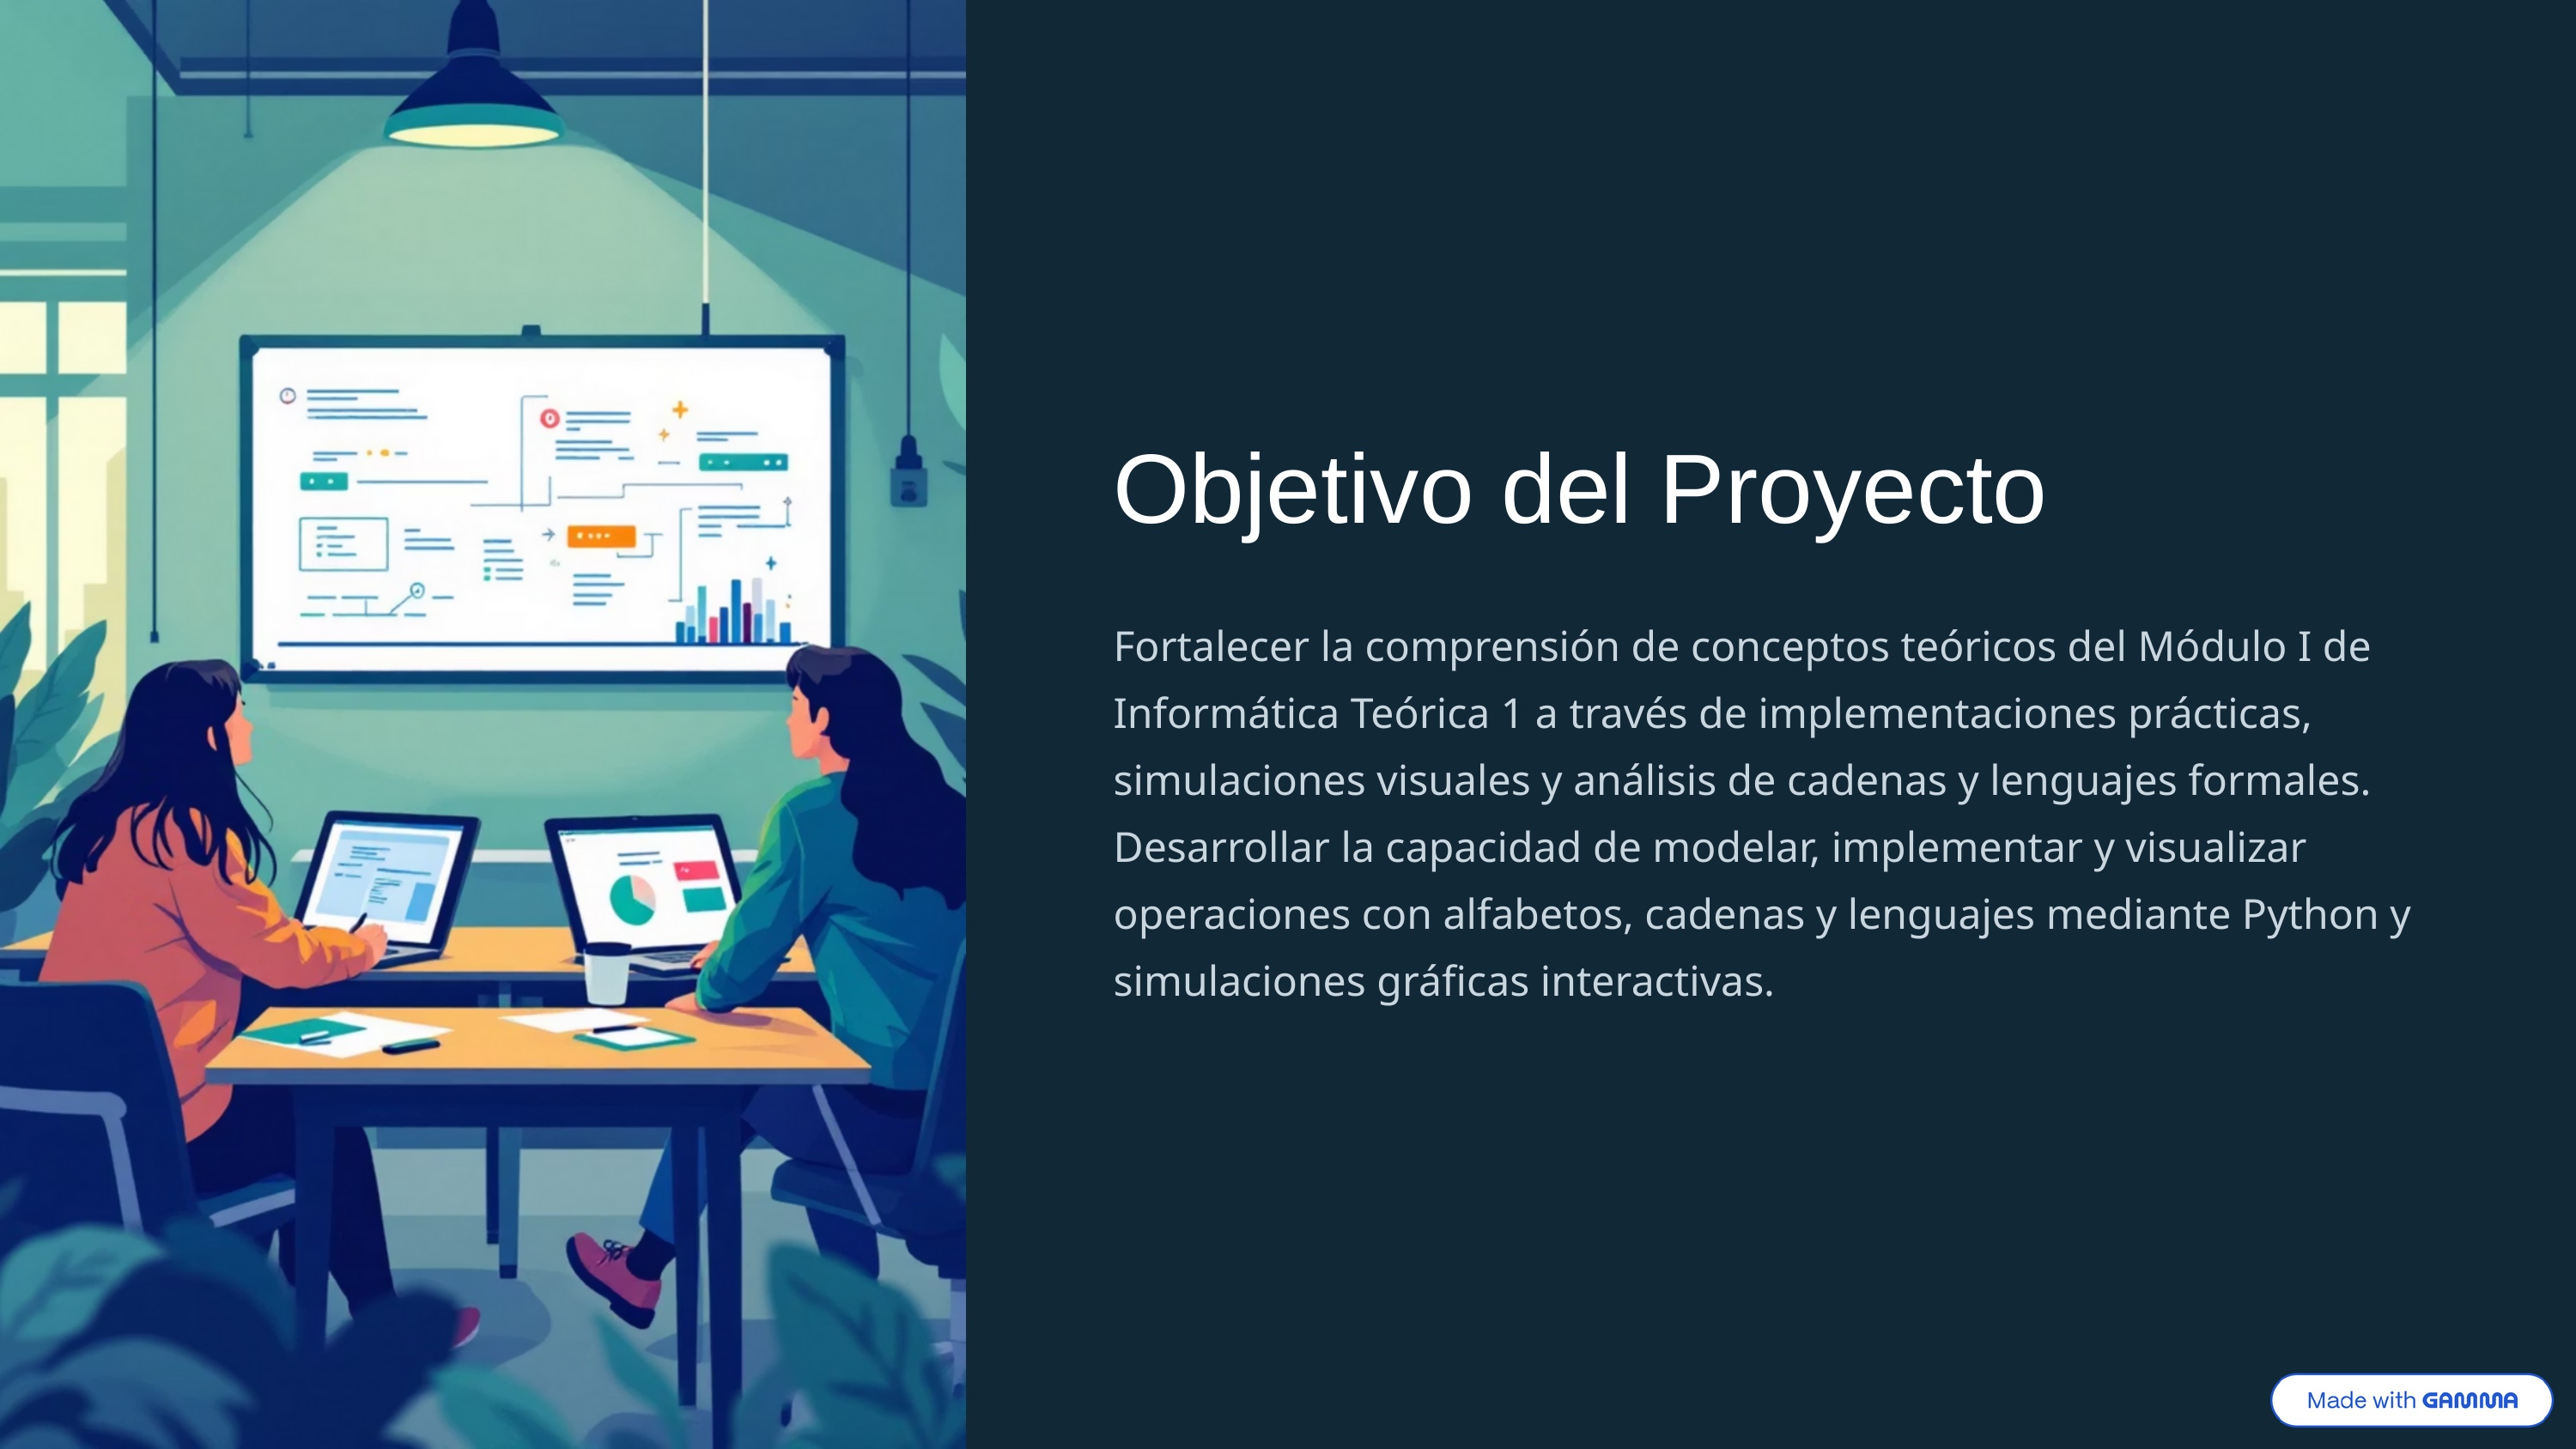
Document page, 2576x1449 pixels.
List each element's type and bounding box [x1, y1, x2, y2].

text_box [2260, 1363, 2565, 1437]
text_box [967, 0, 2576, 1449]
text_box [0, 0, 967, 1449]
